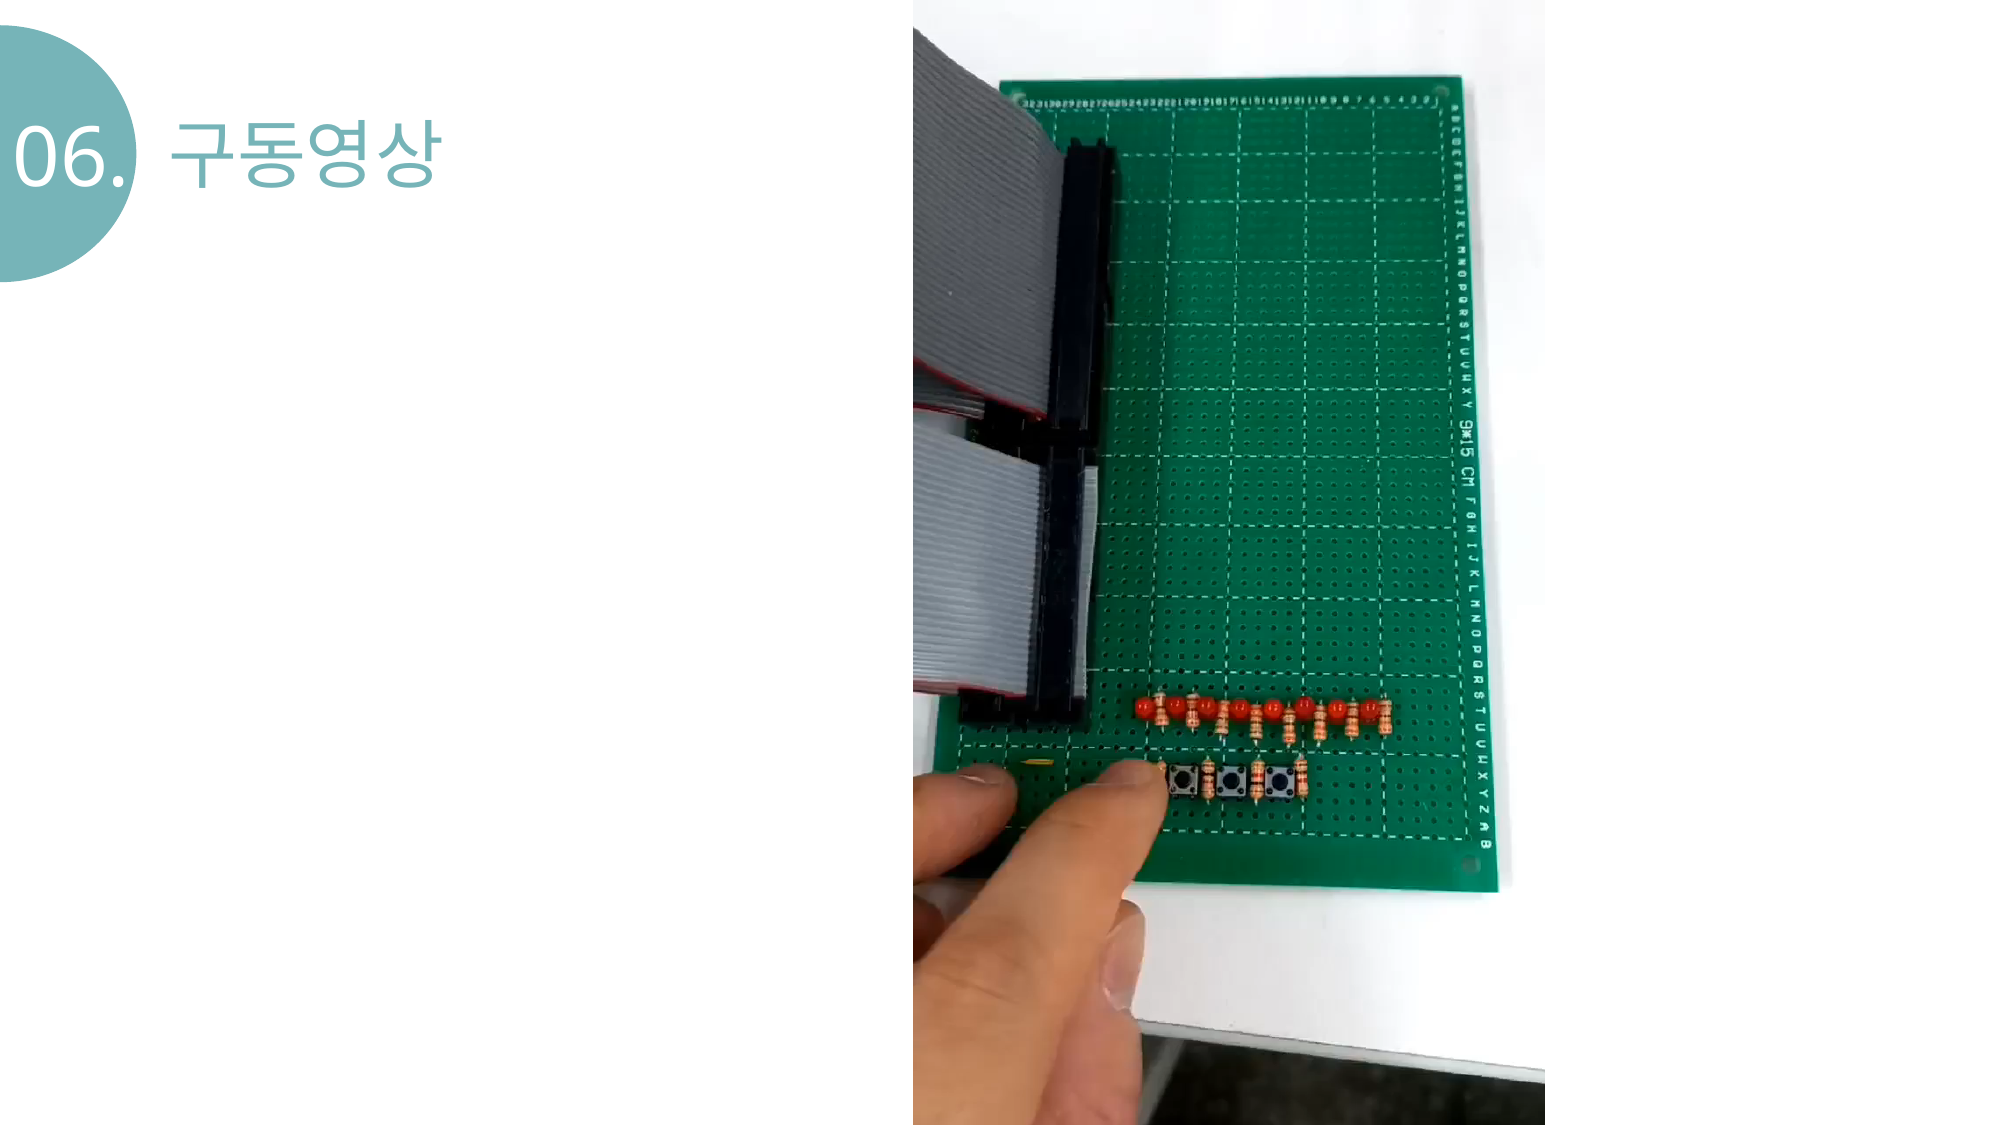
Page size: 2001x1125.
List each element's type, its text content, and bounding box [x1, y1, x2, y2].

text_box 구동영상 [153, 100, 460, 206]
text_box 06. [0, 95, 146, 211]
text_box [912, 0, 1546, 1125]
